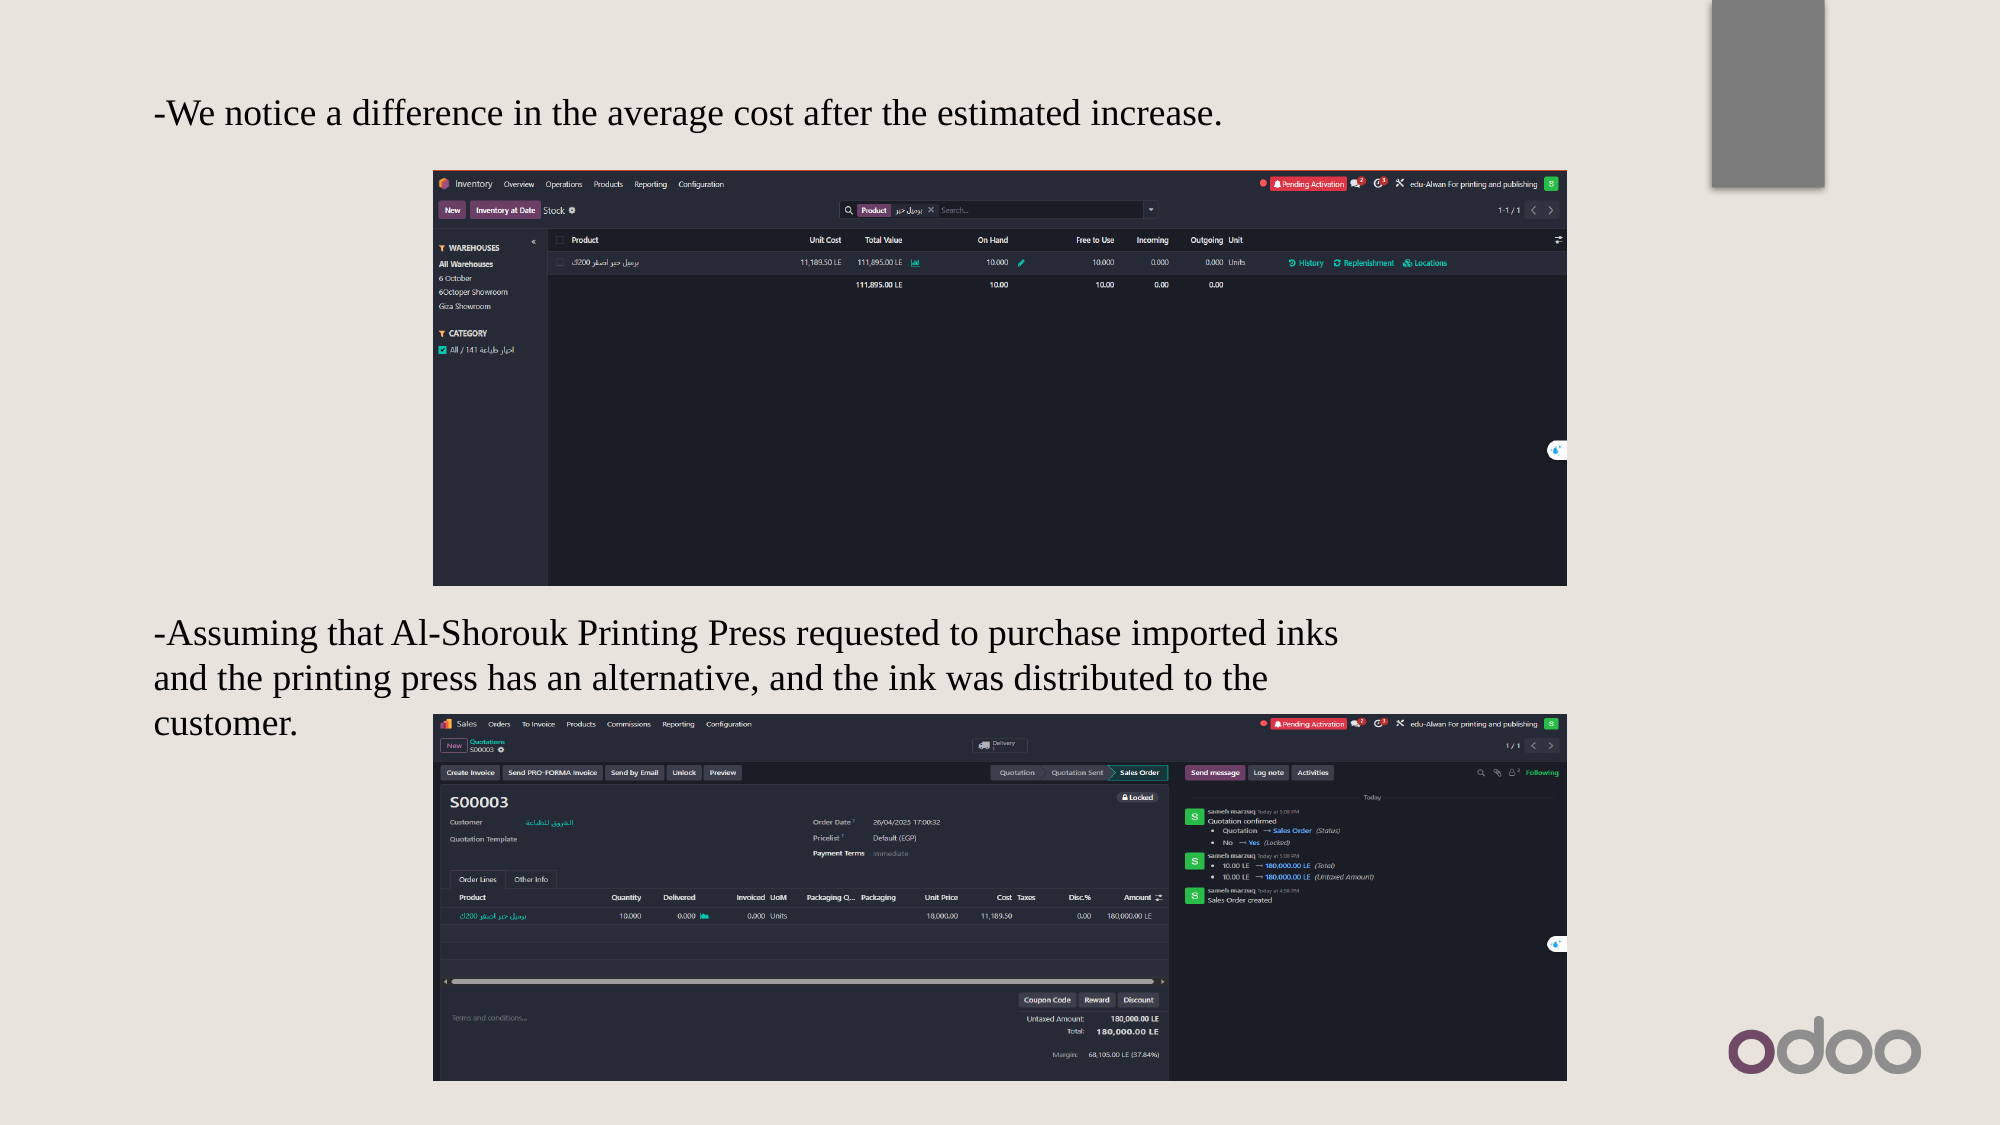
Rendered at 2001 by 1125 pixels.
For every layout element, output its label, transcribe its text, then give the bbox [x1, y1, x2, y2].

picture [1728, 1016, 1921, 1074]
text_box -Assuming that Al-Shorouk Printing Press requested to purchase imported inks and the printing press has an alternative, and the ink was distributed to the customer. [138, 600, 1373, 750]
picture [433, 714, 1567, 1081]
picture [433, 170, 1567, 587]
text_box -We notice a difference in the average cost after the estimated increase. [138, 80, 1317, 141]
